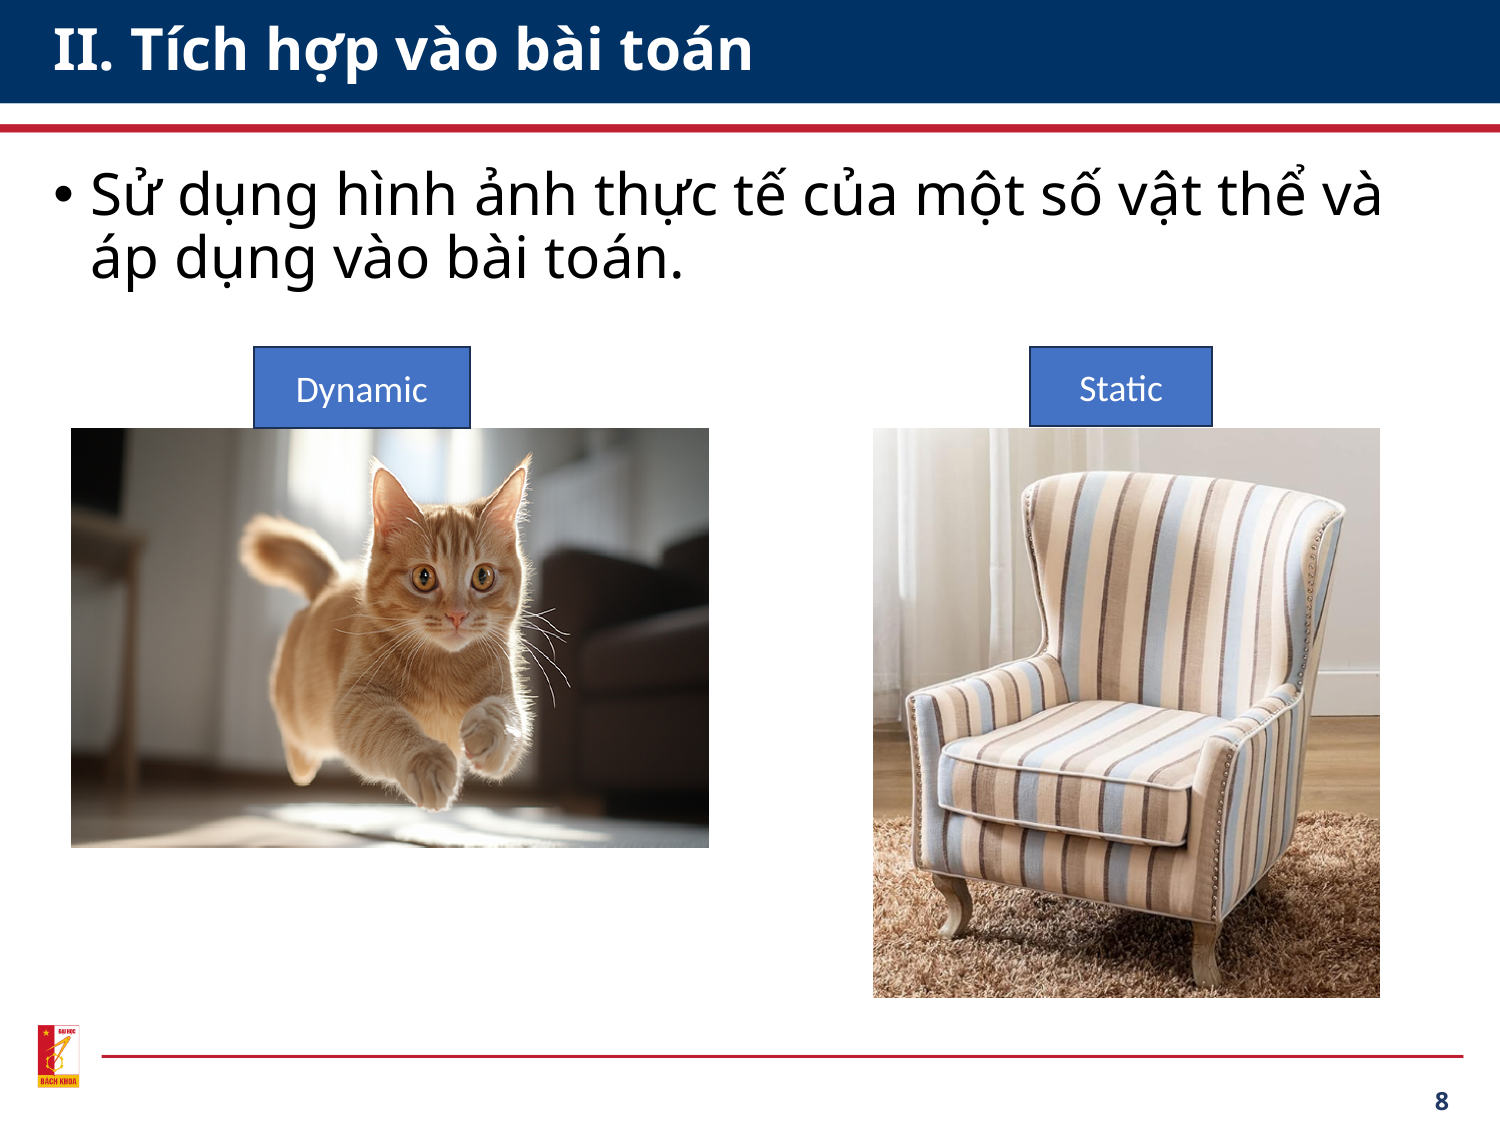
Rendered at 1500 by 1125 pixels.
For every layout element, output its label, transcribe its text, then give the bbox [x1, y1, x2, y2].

text_box Static [1029, 346, 1213, 427]
text_box Dynamic [253, 346, 471, 428]
picture [0, 0, 1500, 1125]
title II. Tích hợp vào bài toán [38, 12, 1462, 87]
slide_number 8 [1126, 1078, 1464, 1125]
list Sử dụng hình ảnh thực tế của một số vật thể và áp dụng vào bài toán. [38, 157, 1462, 1000]
